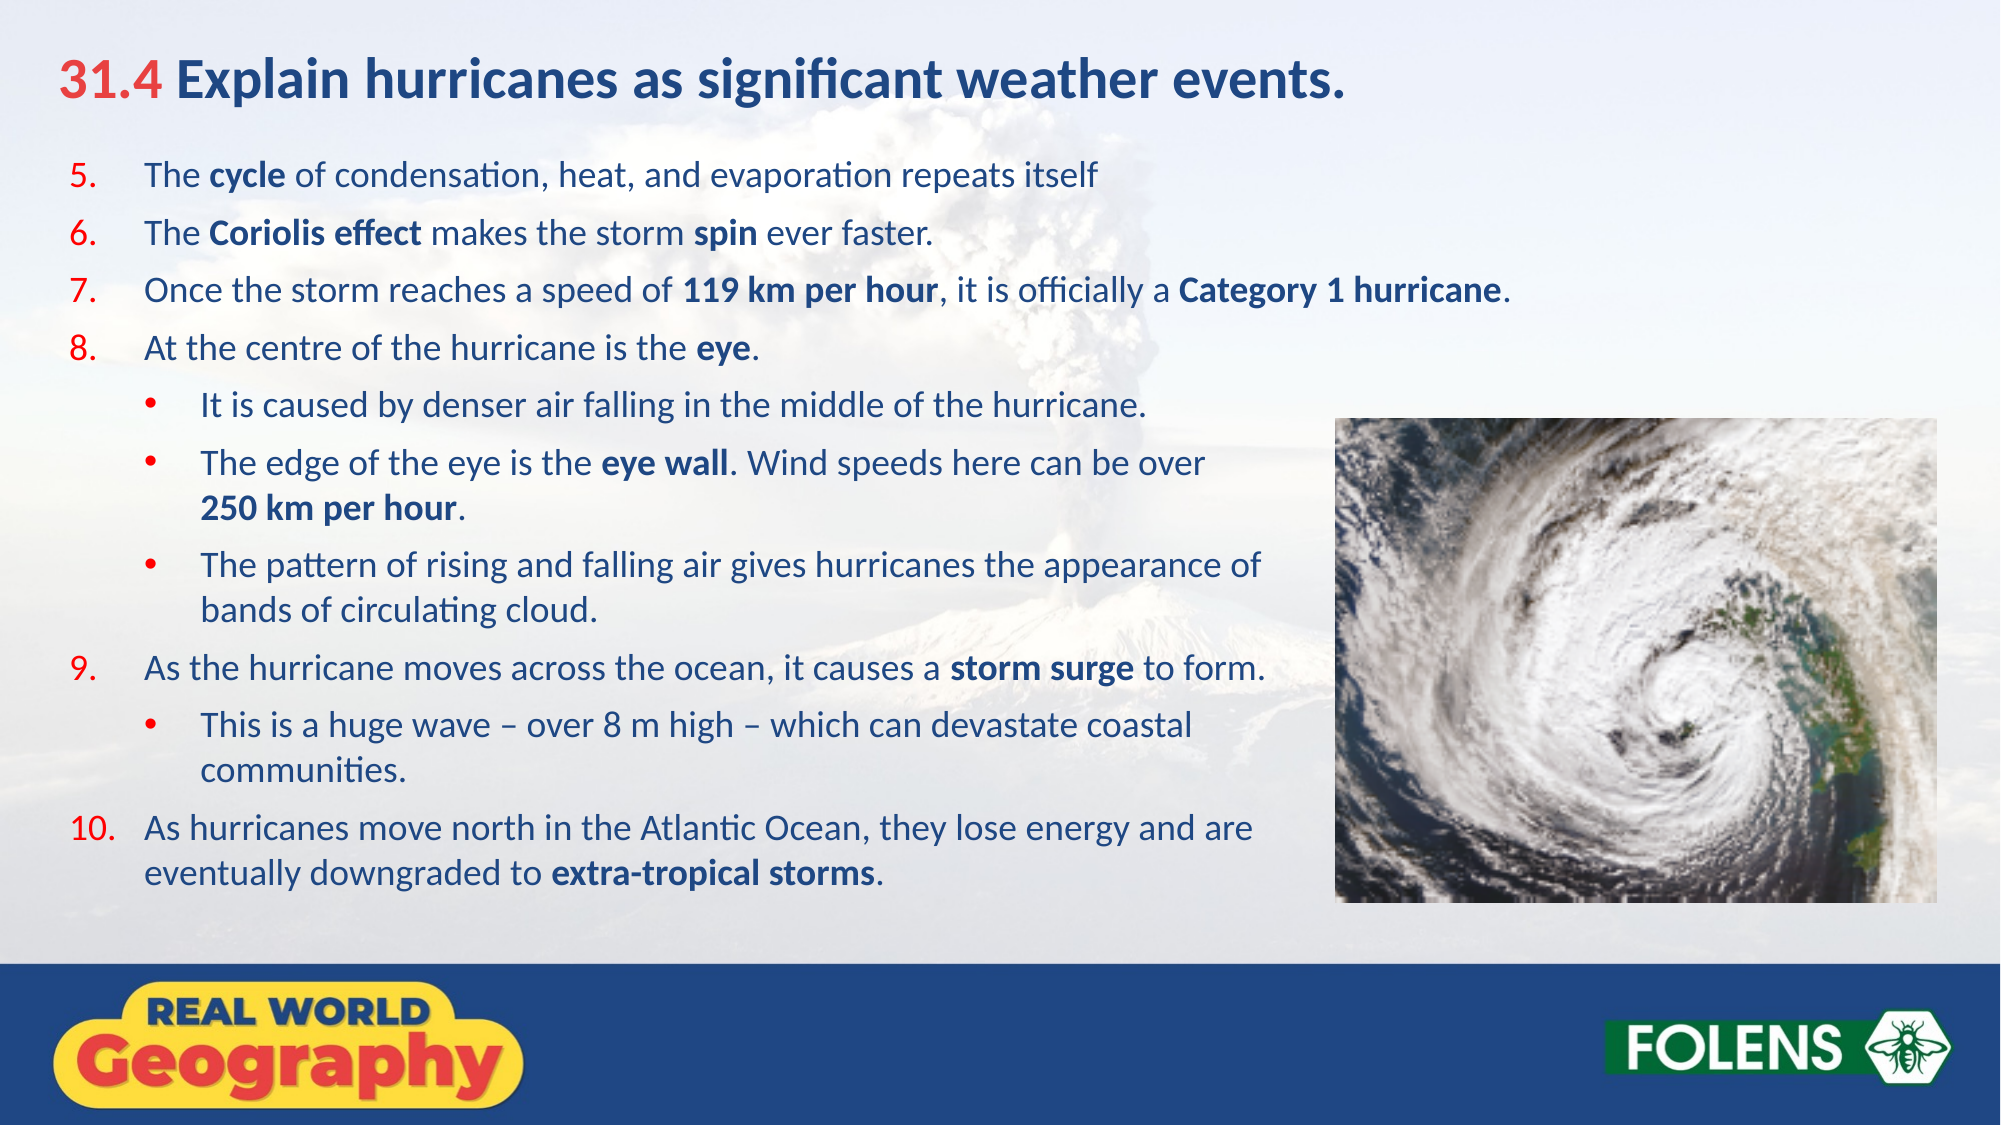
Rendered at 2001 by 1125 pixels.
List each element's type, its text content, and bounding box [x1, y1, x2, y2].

picture [0, 0, 2001, 1125]
text_box 31.4 Explain hurricanes as significant weather events. [43, 32, 1545, 118]
text_box The cycle of condensation, heat, and evaporation repeats itself The Coriolis effect makes the storm spin ever faster. Once the storm reaches a speed of 119 km per hour, it is officially a Category 1 hurricane. At the centre of the hurricane is the eye. It is caused by denser air falling in the middle of the hurricane. The edge of the eye is the eye wall. Wind speeds here can be over 250 km per hour. The pattern of rising and falling air gives hurricanes the appearance of bands of circulating cloud. As the hurricane moves across the ocean, it causes a storm surge to form. This is a huge wave – over 8 m high – which can devastate coastal communities. As hurricanes move north in the Atlantic Ocean, they lose energy and are eventually downgraded to extra-tropical storms. [54, 142, 1534, 1035]
